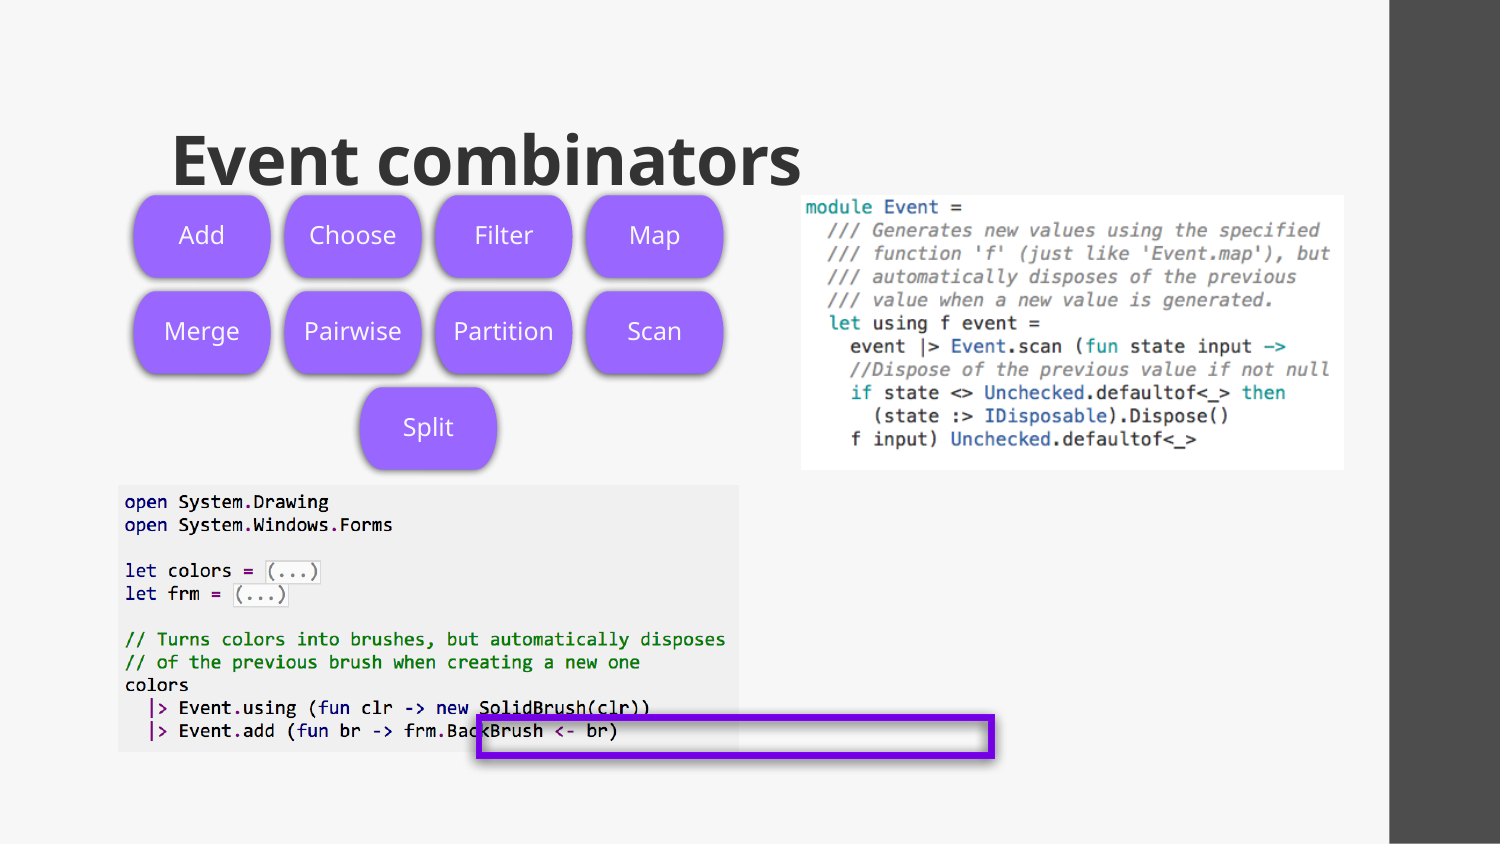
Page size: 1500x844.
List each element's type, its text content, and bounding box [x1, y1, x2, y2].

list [118, 485, 739, 753]
text_box [742, 714, 995, 759]
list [118, 194, 739, 470]
title Event combinators [155, 45, 1348, 209]
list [800, 194, 1344, 470]
